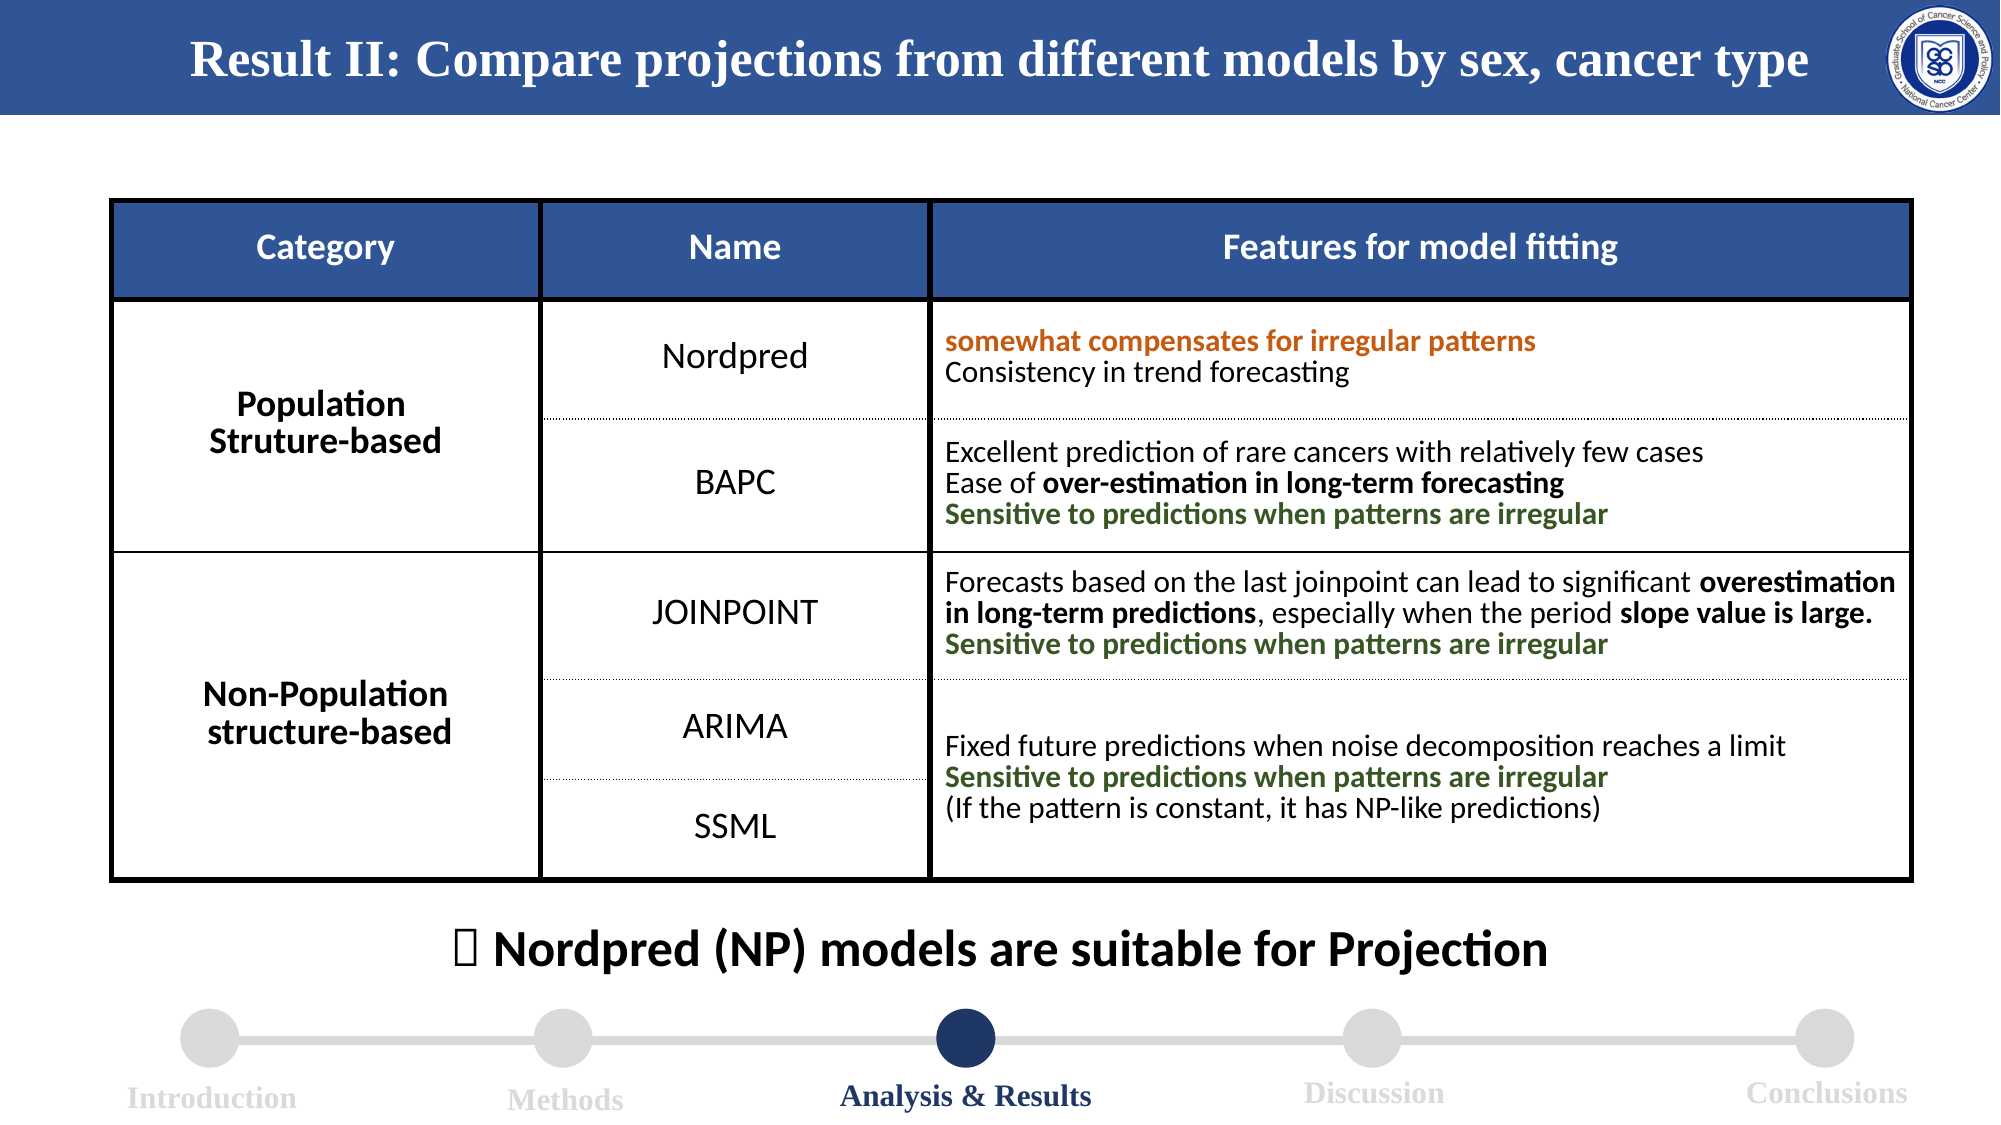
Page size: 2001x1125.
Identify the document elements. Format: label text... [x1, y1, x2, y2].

text_box  Nordpred (NP) models are suitable for Projection [407, 907, 1593, 985]
table_cell ARIMA [543, 679, 927, 780]
text_box Result II: Compare projections from different models by sex, cancer type [175, 16, 1825, 94]
table_header Category [114, 203, 538, 297]
table_cell Population Struture-based [114, 302, 538, 551]
picture [1886, 5, 1993, 113]
text_box Introduction [112, 1069, 313, 1123]
table_cell somewhat compensates for irregular patterns Consistency in trend forecasting [933, 302, 1909, 419]
table_cell SSML [543, 780, 927, 877]
table_cell Excellent prediction of rare cancers with relatively few cases Ease of over-estimation in long-term forecasting Sensitive to predictions when patterns are irregular [933, 419, 1909, 551]
table_cell Forecasts based on the last joinpoint can lead to significant overestimation in long-term predictions, especially when the period slope value is large. Sensitive to predictions when patterns are irregular [933, 553, 1909, 679]
table_cell BAPC [543, 419, 927, 551]
table_cell Fixed future predictions when noise decomposition reaches a limit Sensitive to predictions when patterns are irregular (If the pattern is constant, it has NP-like predictions) [933, 679, 1909, 877]
text_box [0, 0, 2000, 115]
text_box Discussion [1288, 1068, 1460, 1118]
text_box Conclusions [1731, 1065, 1923, 1118]
text_box Methods [492, 1072, 639, 1125]
table_cell Nordpred [543, 302, 927, 419]
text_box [180, 1008, 1855, 1068]
text_box Analysis & Results [824, 1068, 1108, 1120]
table_cell JOINPOINT [543, 553, 927, 679]
table_header Features for model fitting [933, 203, 1909, 297]
table_cell Non-Population structure-based [114, 553, 538, 877]
table_header Name [543, 203, 927, 297]
